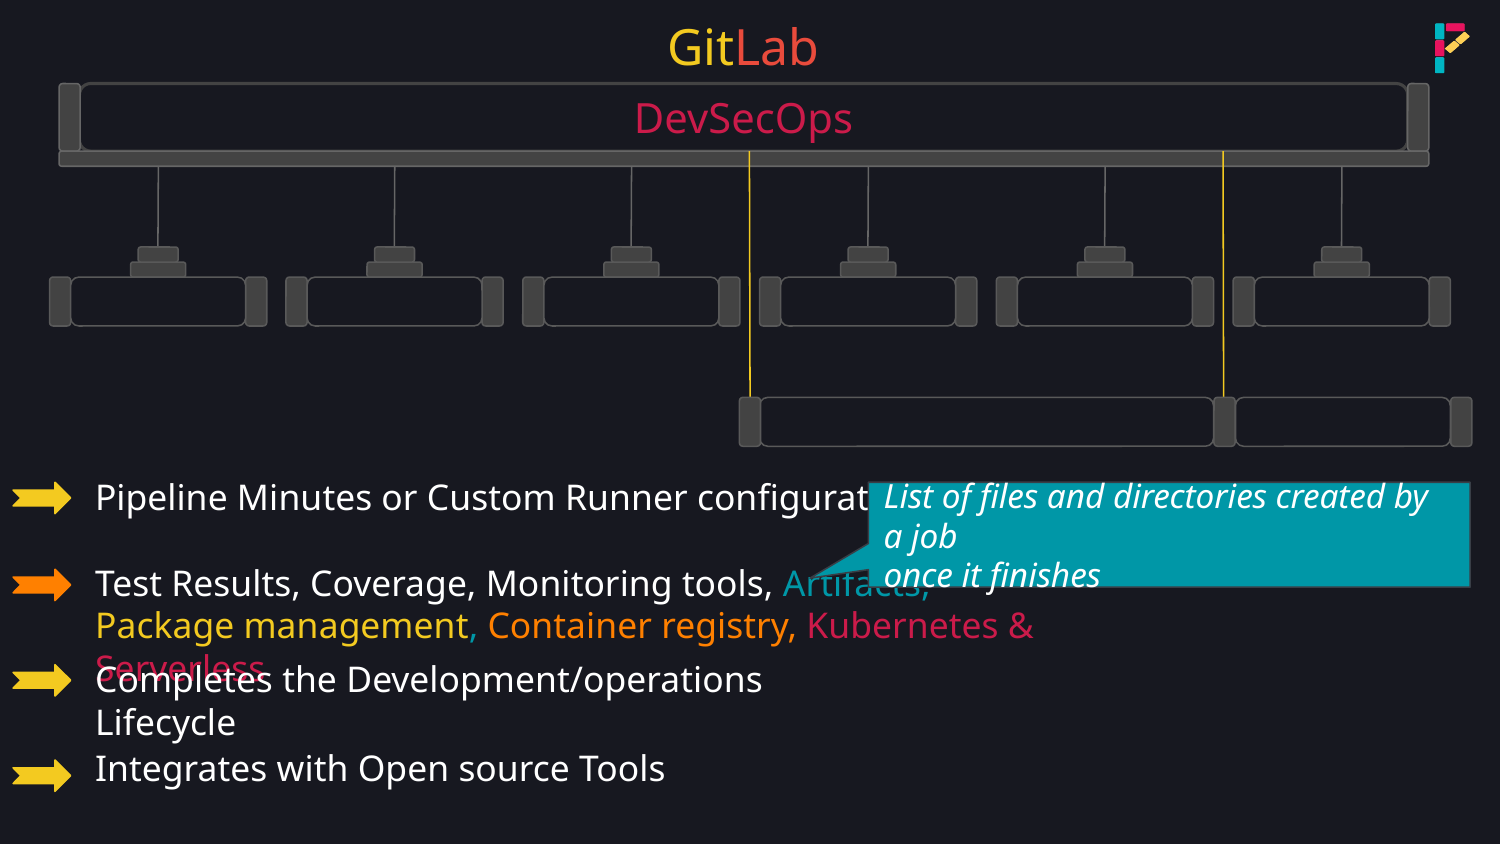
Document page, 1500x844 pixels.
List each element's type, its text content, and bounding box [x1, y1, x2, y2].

text_box [396, 151, 630, 167]
text_box Pipeline Minutes or Custom Runner configuration [80, 459, 1247, 528]
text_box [1338, 246, 1342, 258]
text_box [522, 277, 544, 326]
text_box [1254, 277, 1430, 326]
text_box [366, 262, 423, 277]
text_box [70, 277, 246, 326]
text_box [374, 246, 415, 263]
text_box [1343, 151, 1429, 167]
picture [1423, 18, 1484, 80]
text_box [1192, 277, 1214, 326]
text_box [1314, 262, 1370, 277]
text_box [13, 482, 71, 514]
text_box [59, 151, 157, 167]
text_box [751, 151, 867, 167]
text_box [245, 277, 267, 326]
text_box [130, 262, 186, 277]
text_box [13, 569, 71, 601]
text_box Integrates with Open source Tools [80, 731, 721, 800]
text_box [1235, 397, 1450, 447]
text_box [611, 246, 652, 263]
text_box [285, 277, 308, 326]
text_box List of files and directories created by a job once it finishes [810, 482, 1471, 588]
text_box [59, 83, 81, 151]
text_box [1450, 397, 1472, 447]
text_box Plan [746, 397, 750, 420]
text_box [627, 246, 631, 258]
text_box [869, 151, 1104, 167]
text_box [482, 277, 504, 326]
text_box [307, 277, 483, 326]
text_box [848, 246, 889, 263]
text_box [780, 277, 956, 326]
text_box [718, 277, 740, 326]
text_box [1077, 262, 1133, 277]
text_box [1017, 277, 1193, 326]
text_box [996, 277, 1018, 326]
text_box [543, 277, 719, 326]
text_box [761, 397, 1213, 447]
text_box [603, 262, 659, 277]
text_box [1407, 83, 1429, 151]
text_box Completes the Development/operations Lifecycle [80, 642, 819, 710]
text_box [13, 664, 71, 696]
text_box [739, 397, 761, 447]
text_box [159, 151, 393, 167]
text_box [138, 246, 179, 263]
text_box [1213, 397, 1236, 447]
text_box [154, 246, 158, 258]
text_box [1101, 246, 1105, 258]
text_box [632, 151, 748, 167]
text_box Test Results, Coverage, Monitoring tools, Artifacts, Package management, Container registry, Kubernetes & Serverless [80, 546, 1075, 651]
text_box [840, 262, 896, 277]
text_box [1233, 277, 1255, 326]
text_box [759, 277, 781, 326]
text_box DevSecOps [81, 83, 1407, 151]
text_box [13, 759, 71, 792]
text_box [955, 277, 977, 326]
text_box [49, 277, 71, 326]
text_box [1224, 151, 1341, 167]
text_box [1321, 246, 1362, 263]
text_box GitLab [0, 0, 1500, 92]
text_box [1106, 151, 1222, 167]
text_box [1429, 277, 1451, 326]
text_box [1084, 246, 1125, 263]
